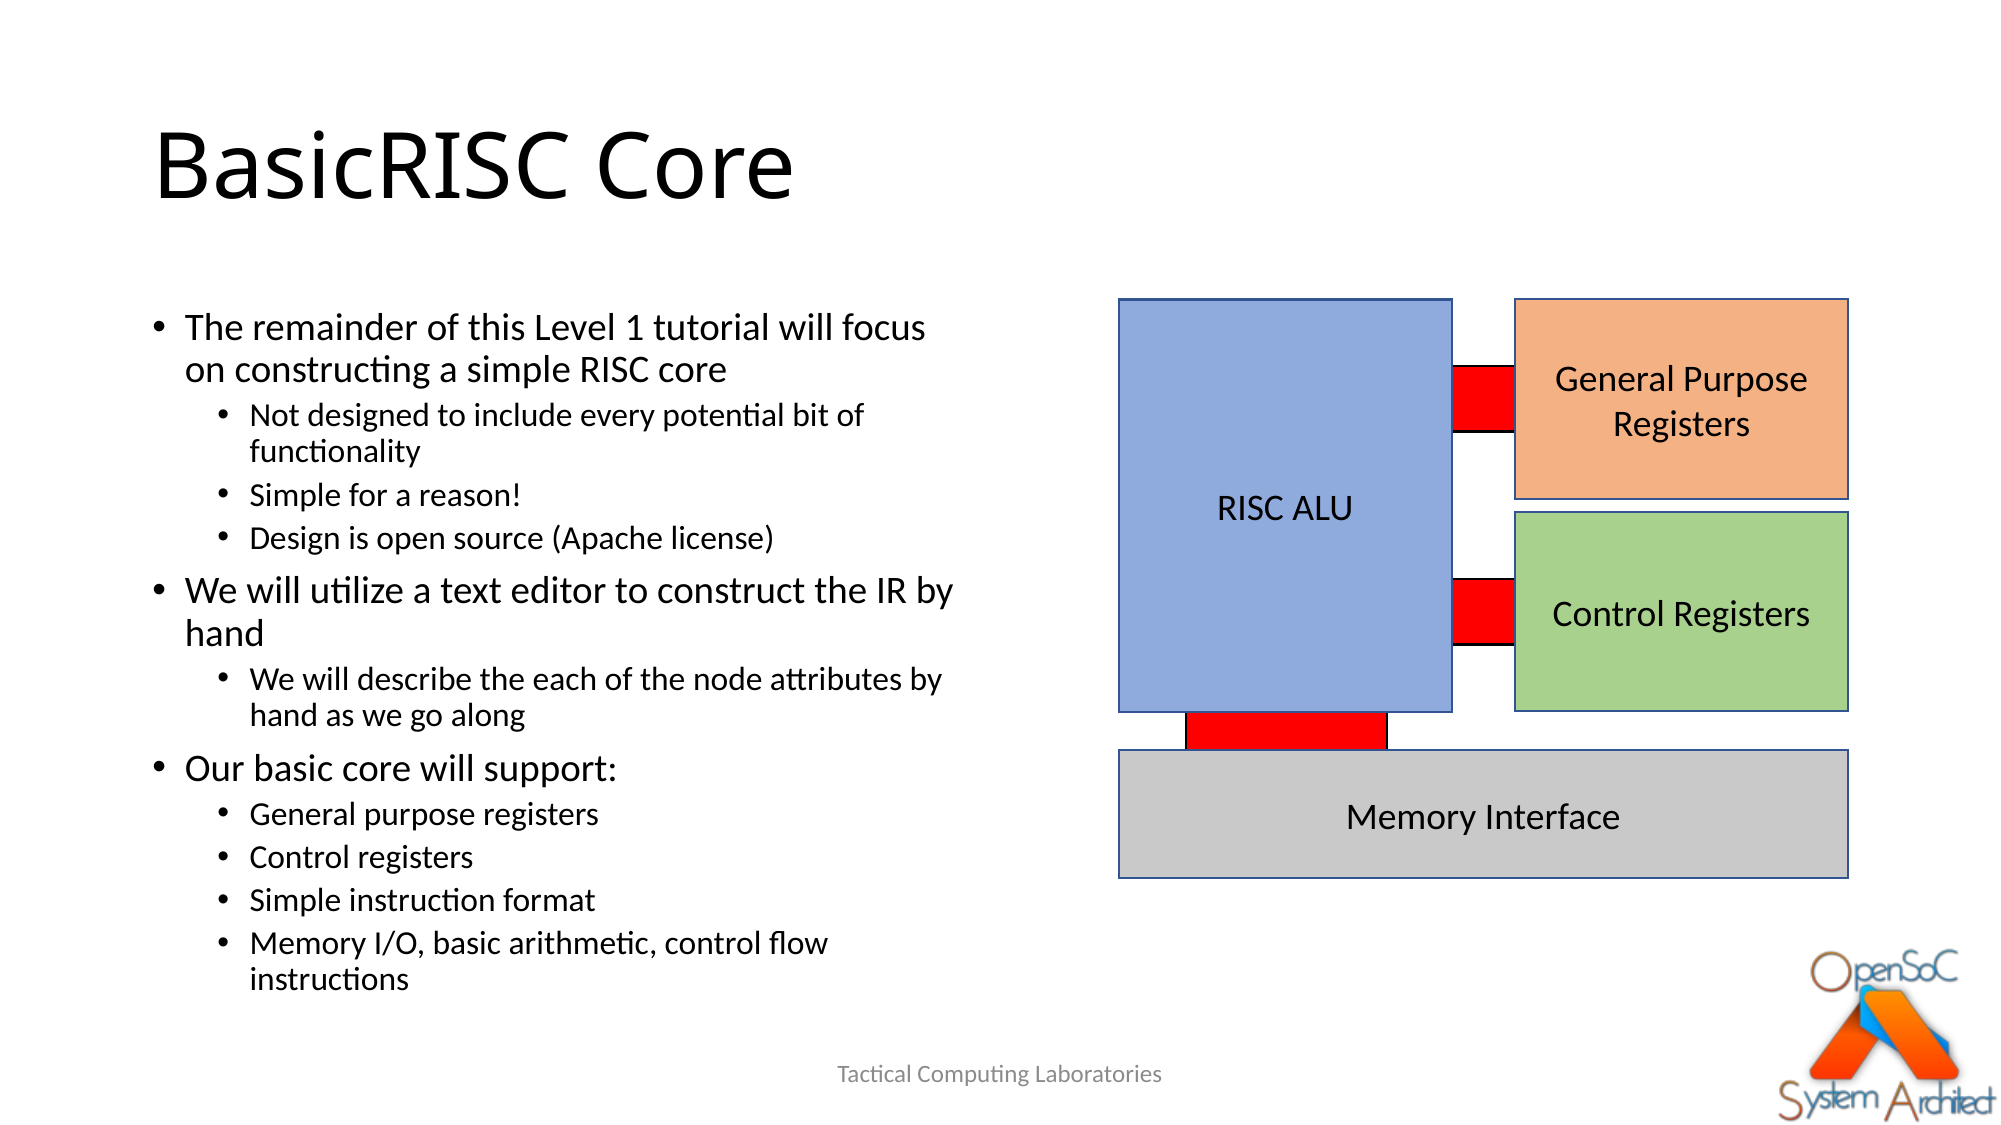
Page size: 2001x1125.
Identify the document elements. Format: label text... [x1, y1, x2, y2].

list The remainder of this Level 1 tutorial will focus on constructing a simple RISC core Not designed to include every potential bit of functionality Simple for a reason! Design is open source (Apache license) We will utilize a text editor to construct the IR by hand We will describe the each of the node attributes by hand as we go along Our basic core will support: General purpose registers Control registers Simple instruction format Memory I/O, basic arithmetic, control flow instructions [137, 299, 988, 1014]
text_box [1118, 299, 1849, 879]
footer Tactical Computing Laboratories [662, 1042, 1338, 1103]
title BasicRISC Core [137, 59, 1863, 278]
picture [1775, 946, 2000, 1125]
